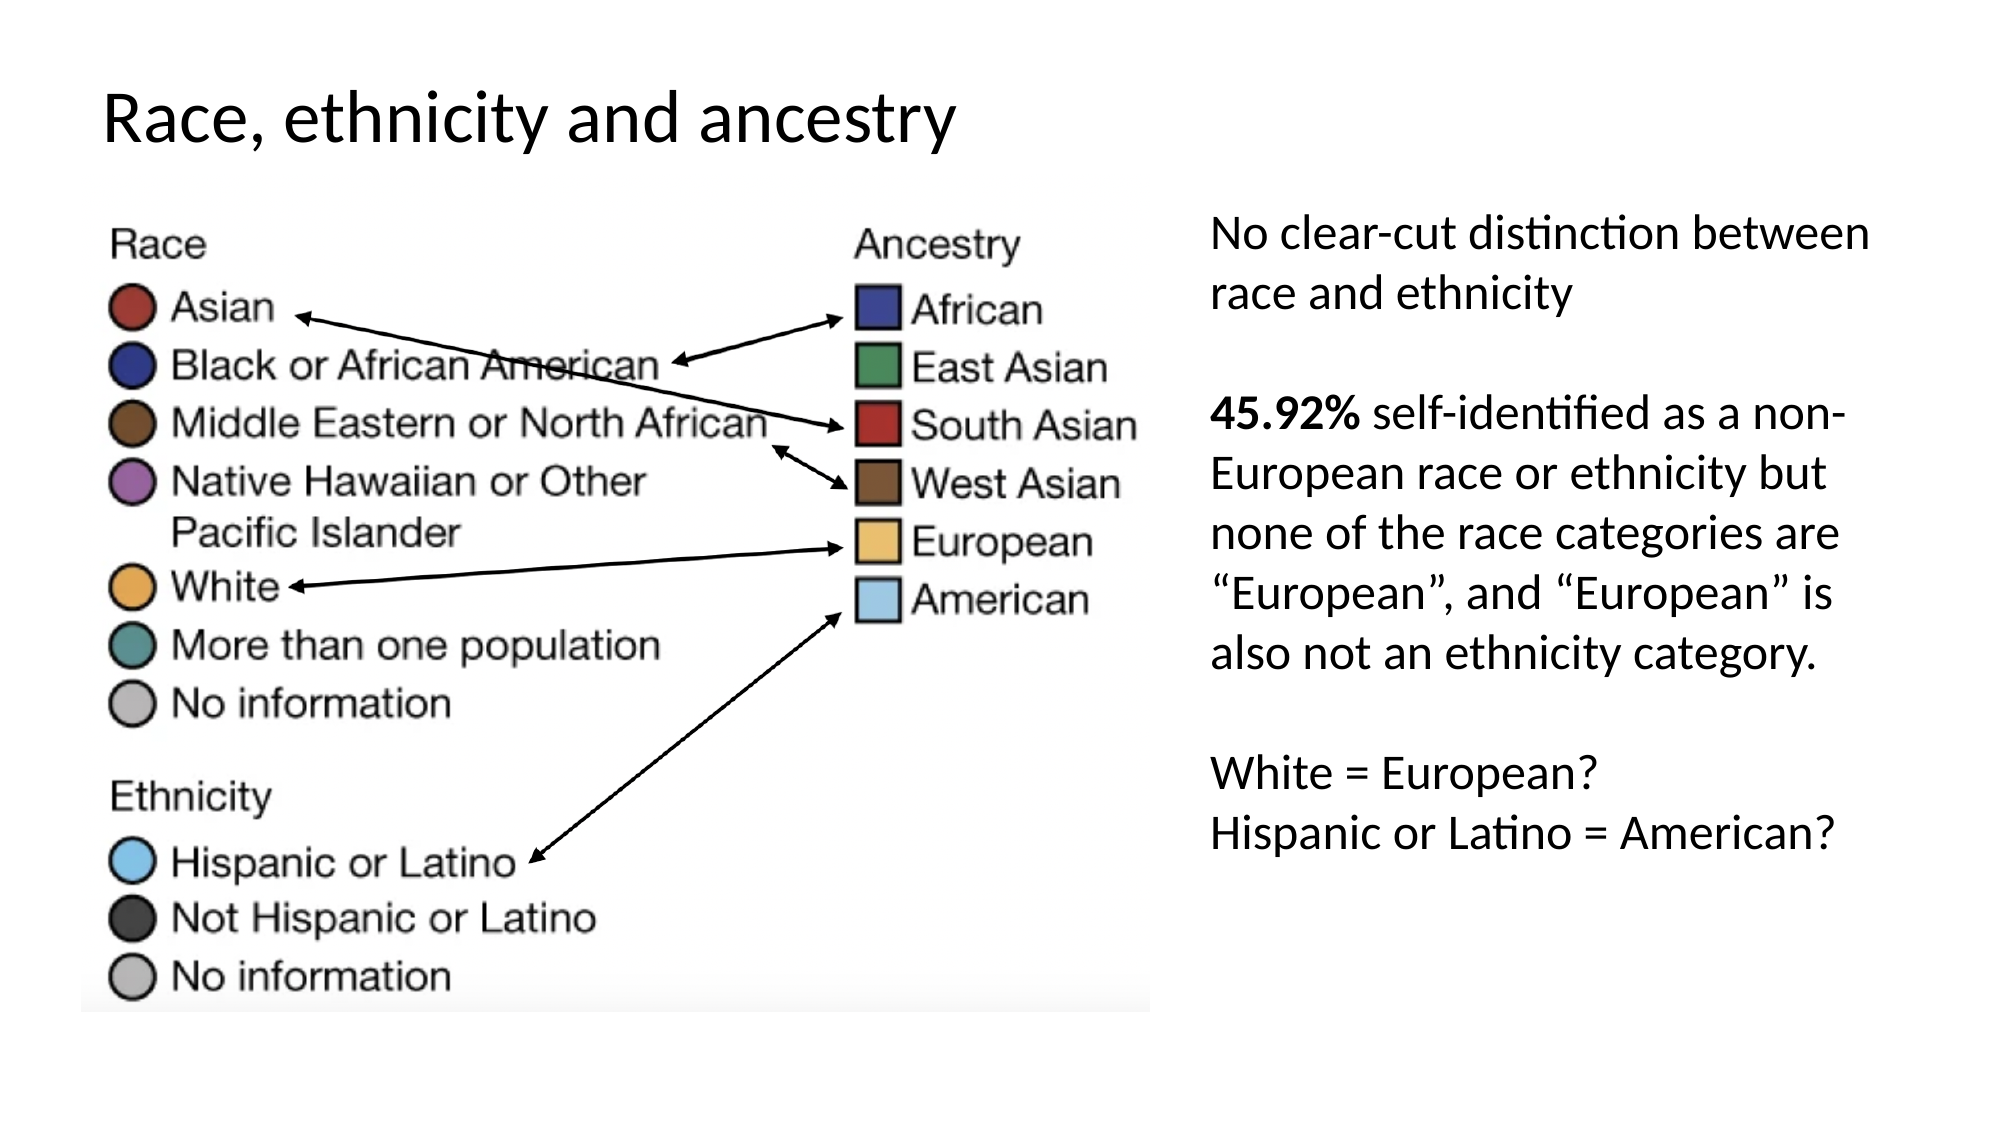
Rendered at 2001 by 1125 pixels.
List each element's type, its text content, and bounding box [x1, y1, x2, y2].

text_box No clear-cut distinction between race and ethnicity 45.92% self-identified as a non-European race or ethnicity but none of the race categories are “European”, and “European” is also not an ethnicity category. White = European? Hispanic or Latino = American? [1195, 192, 1934, 867]
text_box Race, ethnicity and ancestry [87, 70, 1861, 343]
picture [81, 174, 1150, 1013]
